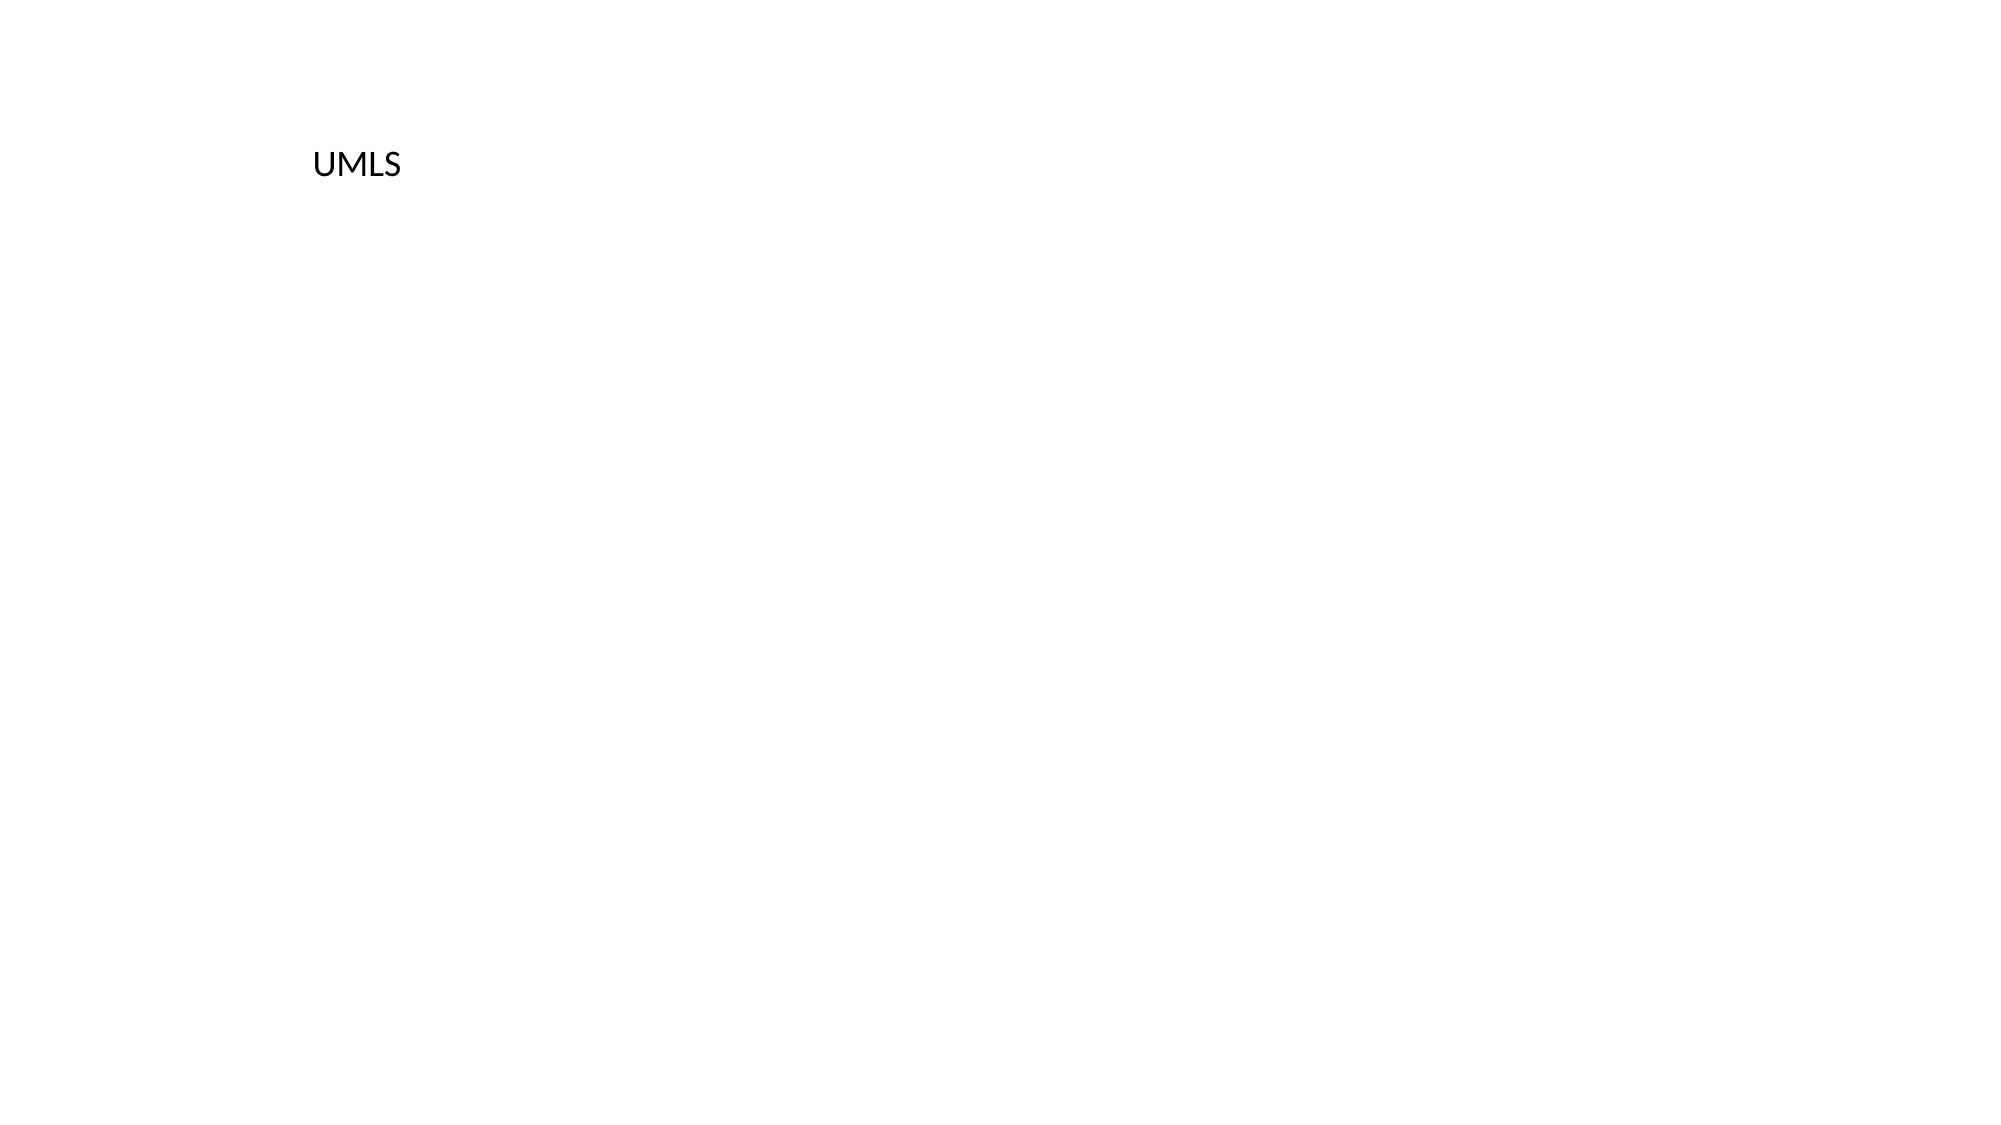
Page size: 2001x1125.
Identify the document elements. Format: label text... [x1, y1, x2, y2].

text_box UMLS [297, 131, 417, 192]
